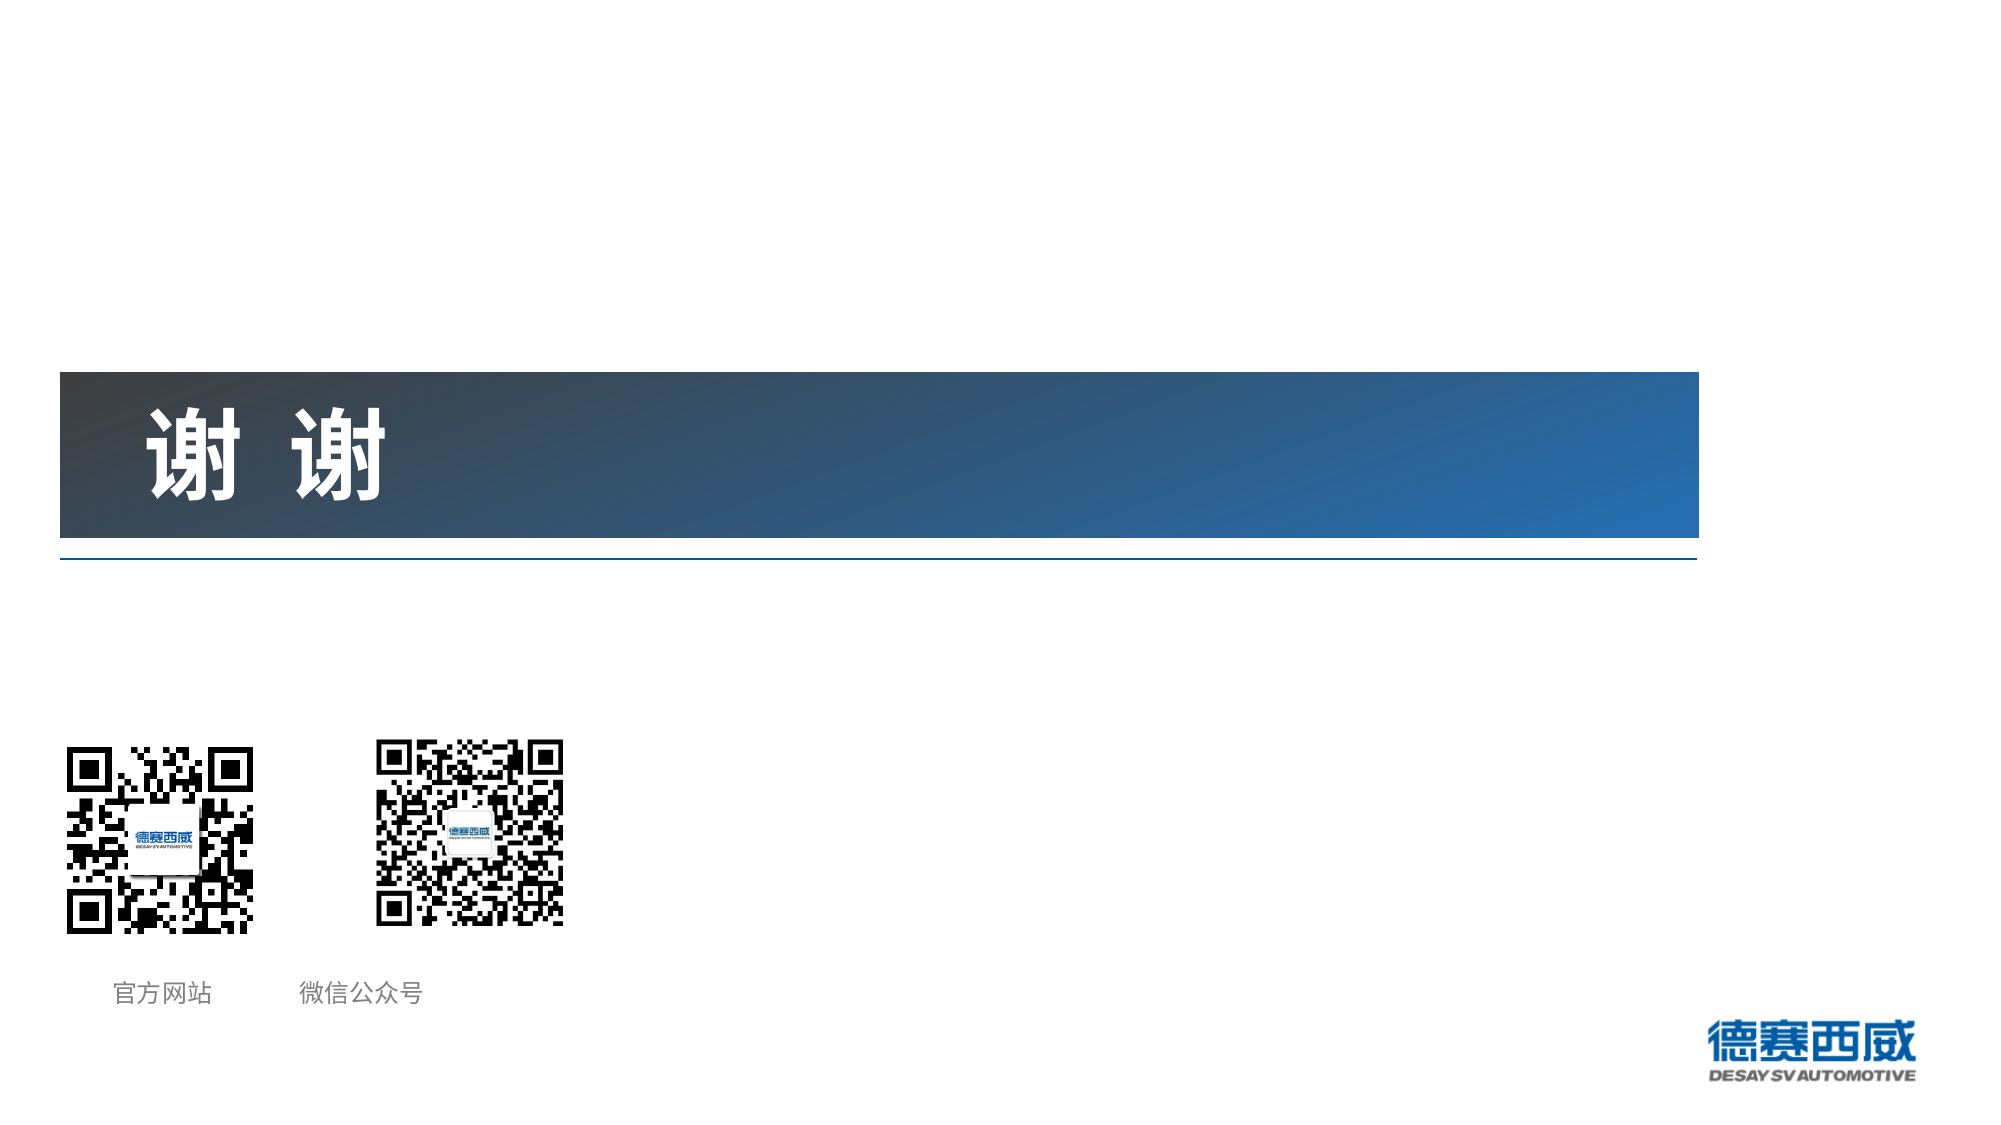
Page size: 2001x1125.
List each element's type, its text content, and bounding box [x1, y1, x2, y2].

picture [60, 740, 260, 941]
text_box 官方网站 微信公众号 [60, 693, 722, 1015]
text_box 谢 谢 [128, 399, 917, 522]
list [59, 372, 1700, 538]
picture [361, 724, 578, 941]
picture [1696, 1009, 1923, 1096]
